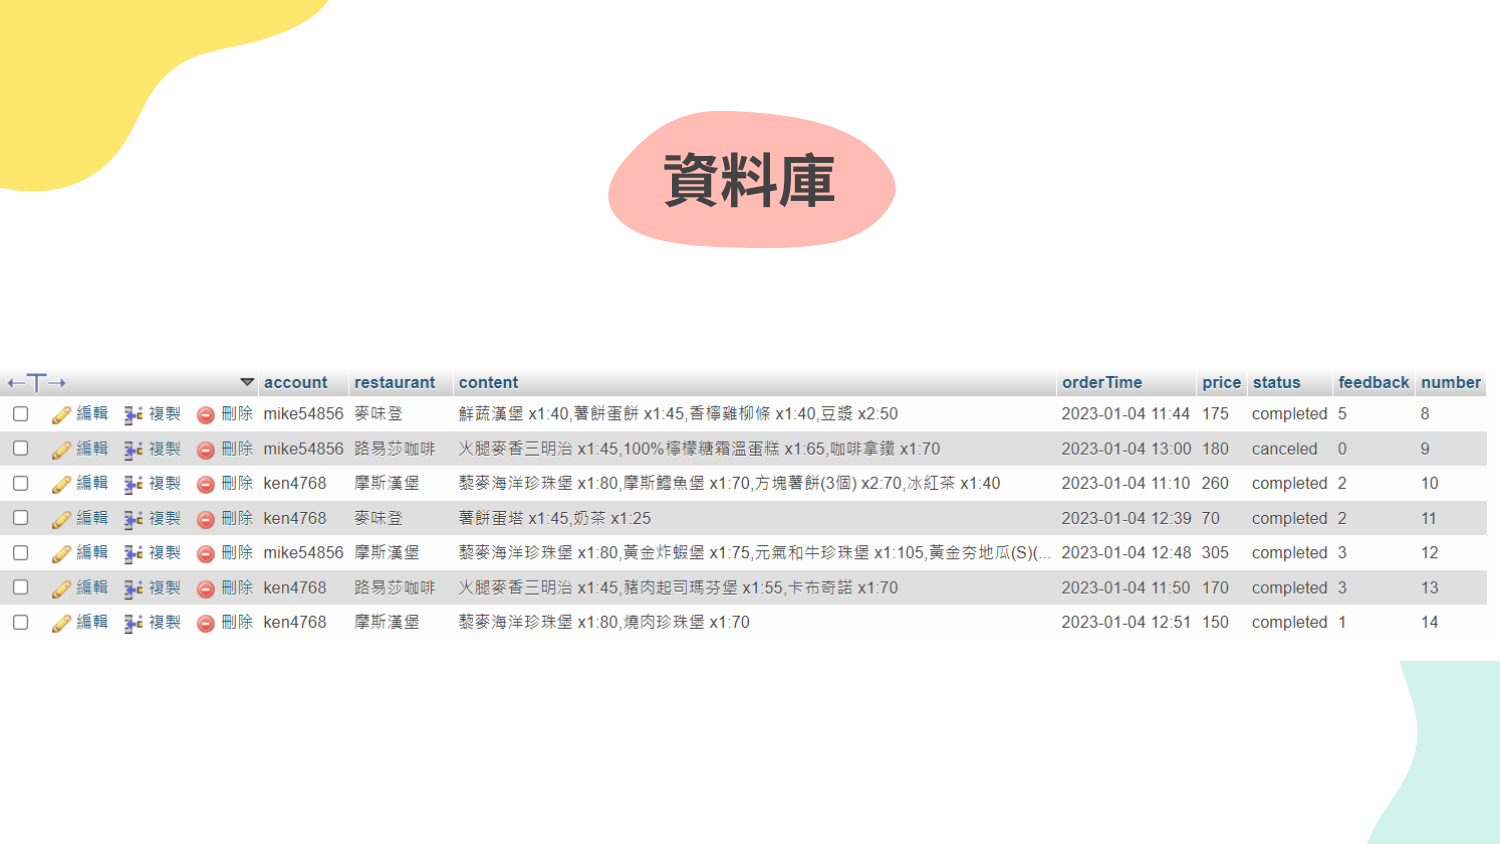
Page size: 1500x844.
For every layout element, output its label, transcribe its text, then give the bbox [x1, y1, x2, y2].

text_box [646, 110, 856, 138]
title 資料庫 [109, 138, 1391, 220]
picture [0, 368, 1500, 661]
text_box [619, 220, 878, 249]
